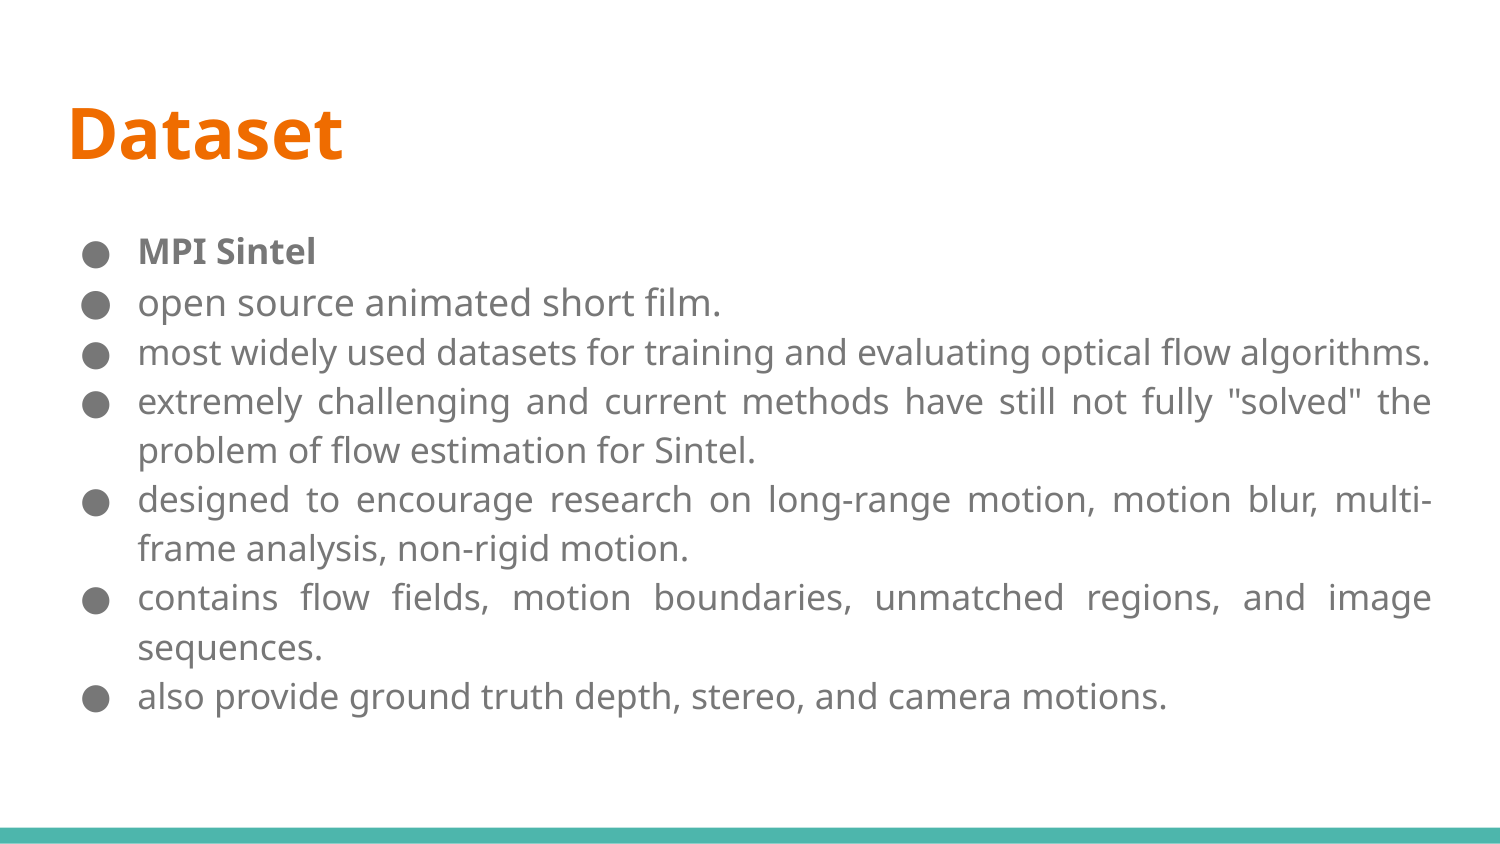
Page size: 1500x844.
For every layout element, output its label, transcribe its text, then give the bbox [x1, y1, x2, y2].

list MPI Sintel open source animated short film. most widely used datasets for training and evaluating optical flow algorithms. extremely challenging and current methods have still not fully "solved" the problem of flow estimation for Sintel. designed to encourage research on long-range motion, motion blur, multi-frame analysis, non-rigid motion. contains flow fields, motion boundaries, unmatched regions, and image sequences. also provide ground truth depth, stereo, and camera motions. [51, 207, 1449, 750]
title Dataset [51, 72, 1449, 189]
